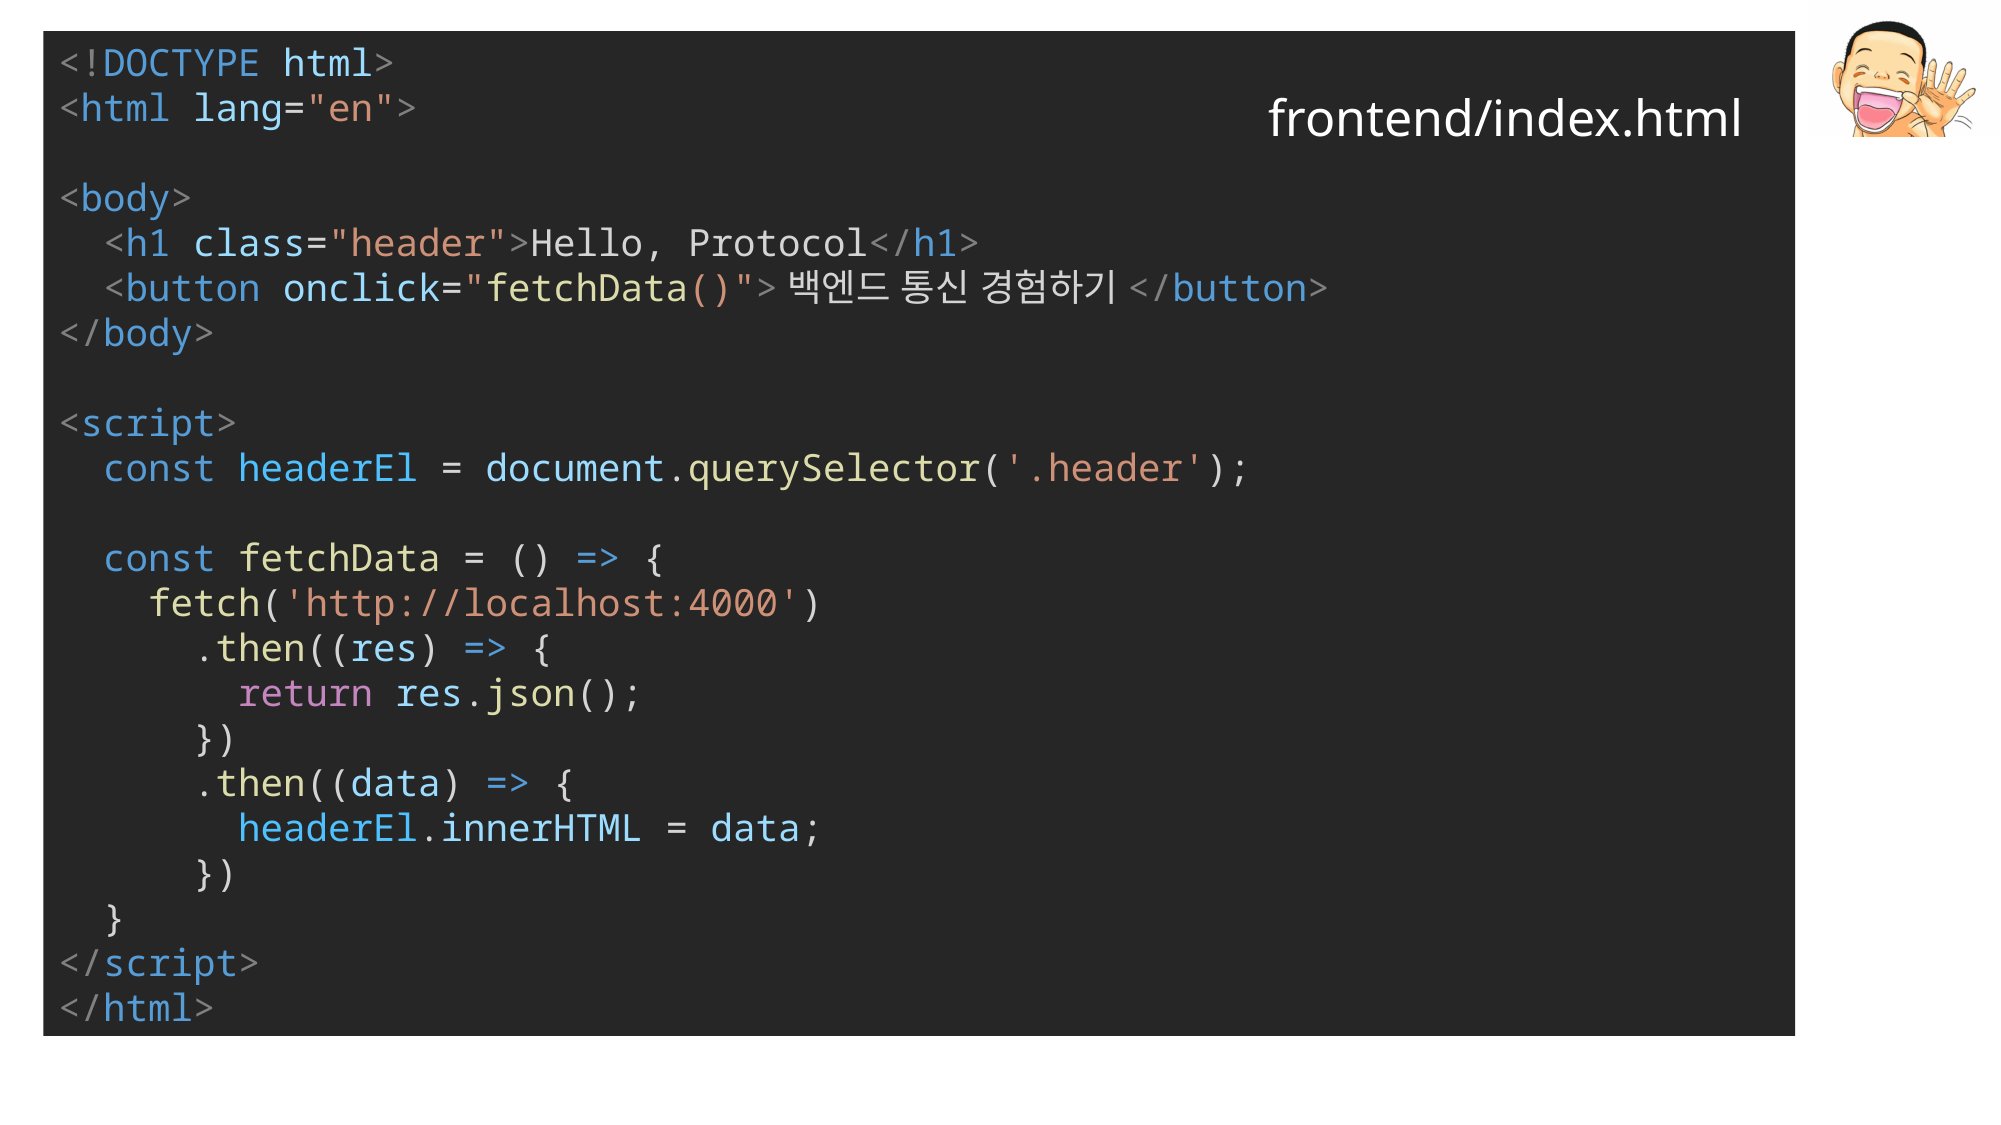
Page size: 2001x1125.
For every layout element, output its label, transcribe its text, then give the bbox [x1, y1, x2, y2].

picture [1808, 0, 2000, 137]
text_box frontend/index.html [1253, 78, 1759, 154]
text_box <!DOCTYPE html> <html lang="en"> <body> <h1 class="header">Hello, Protocol</h1> <button onclick="fetchData()">백엔드 통신 경험하기</button> </body> <script> const headerEl = document.querySelector('.header'); const fetchData = () => { fetch('http://localhost:4000') .then((res) => { return res.json(); }) .then((data) => { headerEl.innerHTML = data; }) } </script> </html> [43, 31, 1796, 1036]
